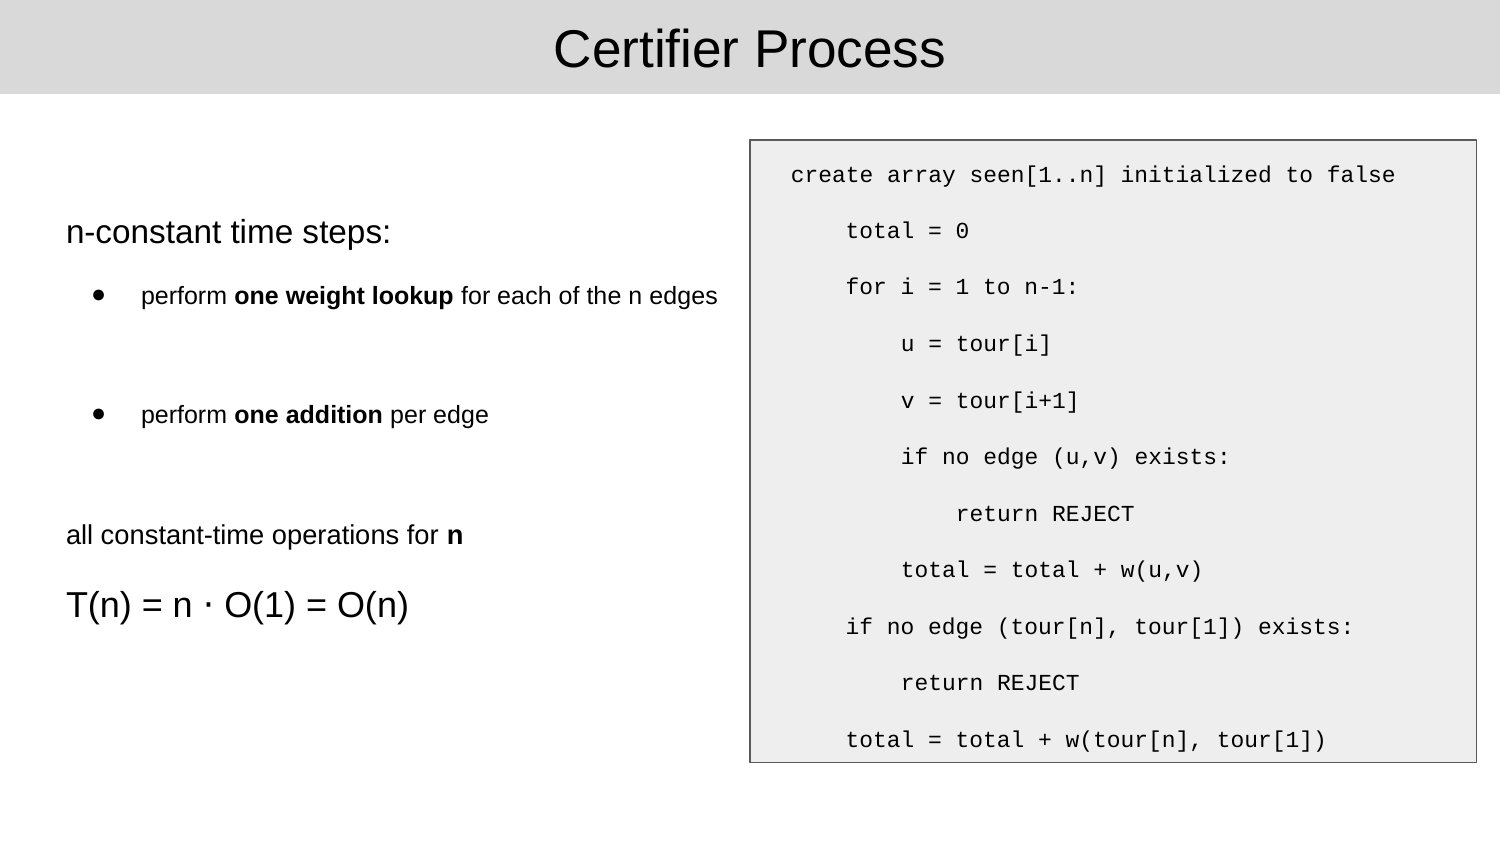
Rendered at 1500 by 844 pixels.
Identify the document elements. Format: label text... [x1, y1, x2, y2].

text_box [749, 140, 775, 763]
text_box create array seen[1..n] initialized to false total = 0 for i = 1 to n-1: u = tour[i] v = tour[i+1] if no edge (u,v) exists: return REJECT total = total + w(u,v) if no edge (tour[n], tour[1]) exists: return REJECT total = total + w(tour[n], tour[1]) [775, 140, 1452, 799]
text_box [1452, 140, 1477, 763]
list n-constant time steps: perform one weight lookup for each of the n edges perform one addition per edge all constant-time operations for n T(n) = n ⋅ O(1) = O(n) [51, 189, 749, 750]
title Certifier Process [0, 0, 1500, 94]
